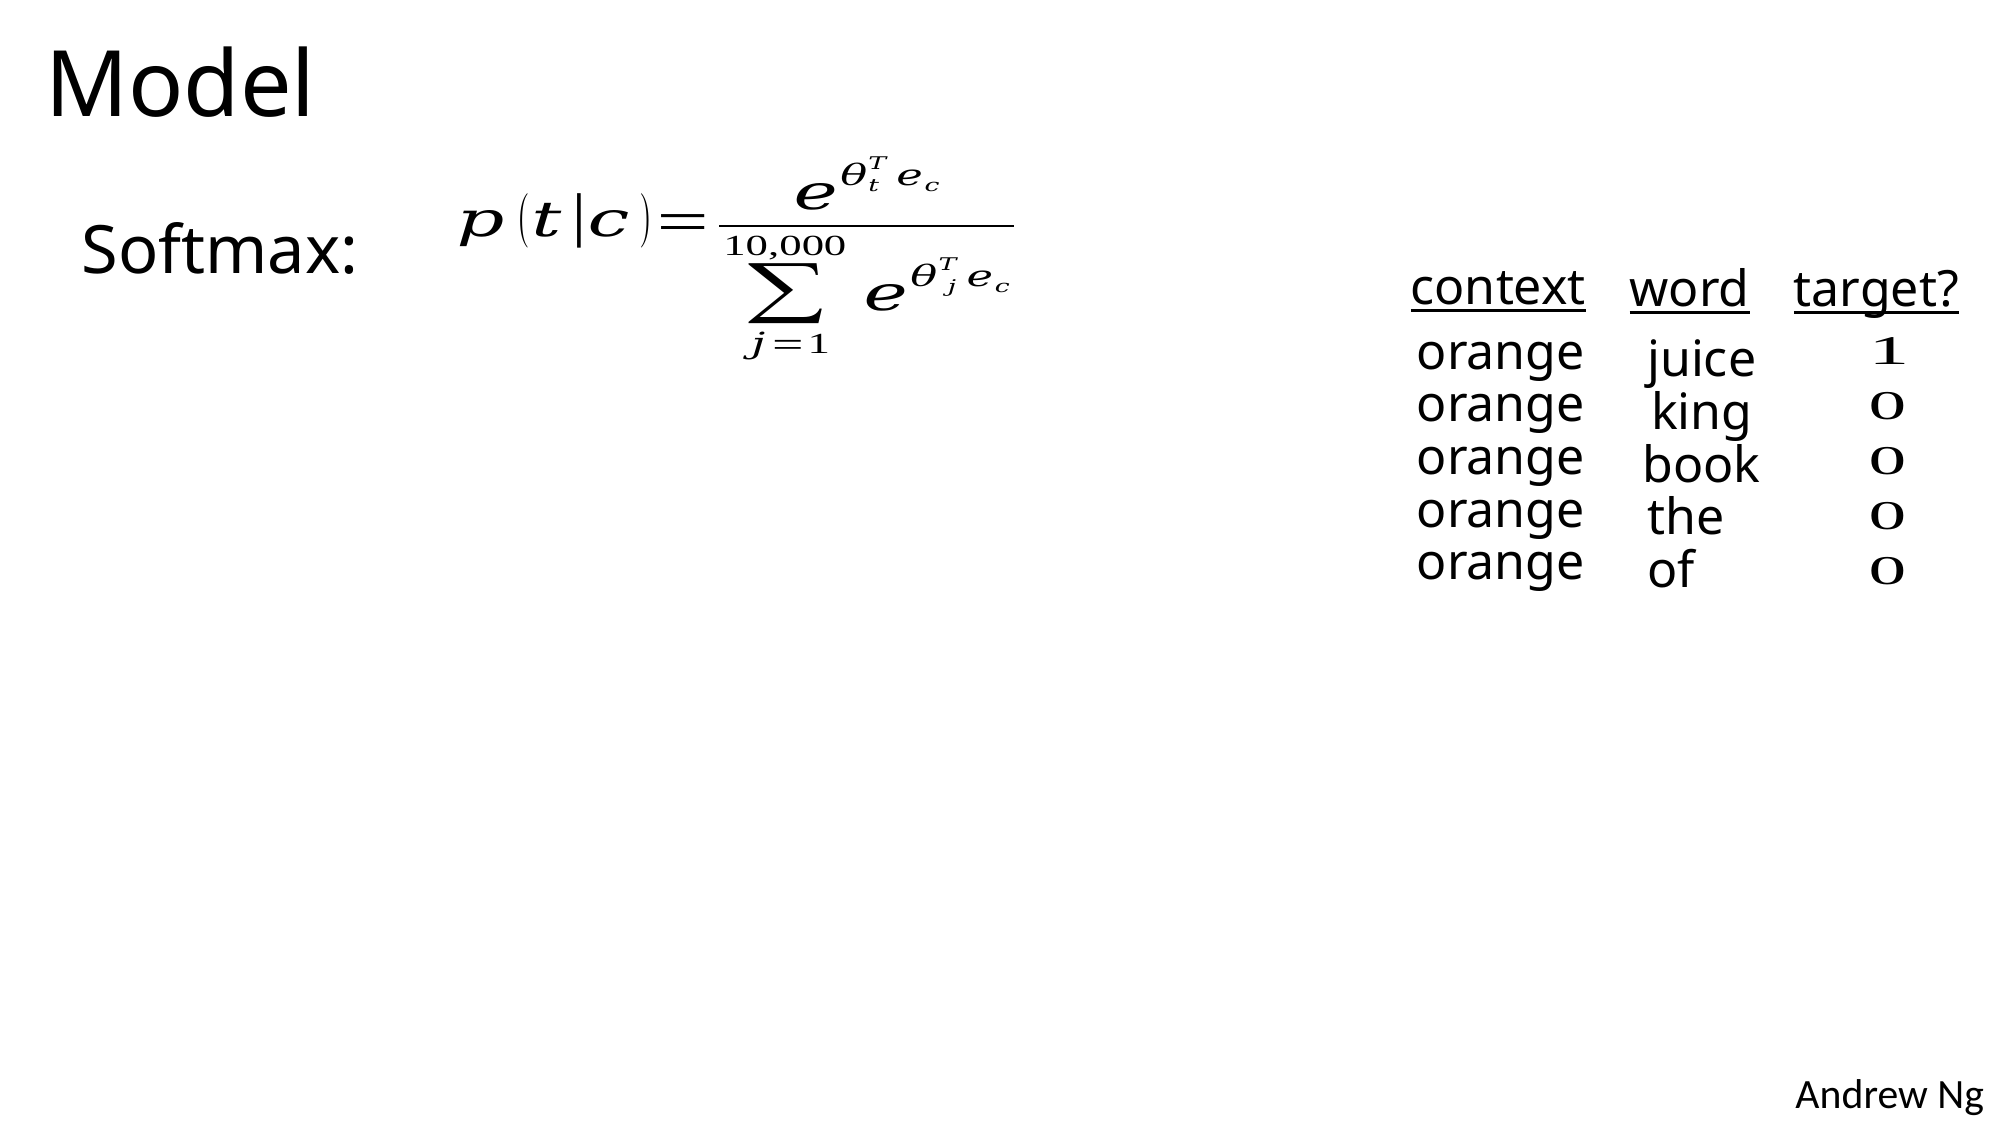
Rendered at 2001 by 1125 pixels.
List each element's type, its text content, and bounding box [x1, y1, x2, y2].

title Model [30, 29, 2000, 248]
text_box Softmax: [66, 199, 374, 295]
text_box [1397, 247, 1974, 606]
